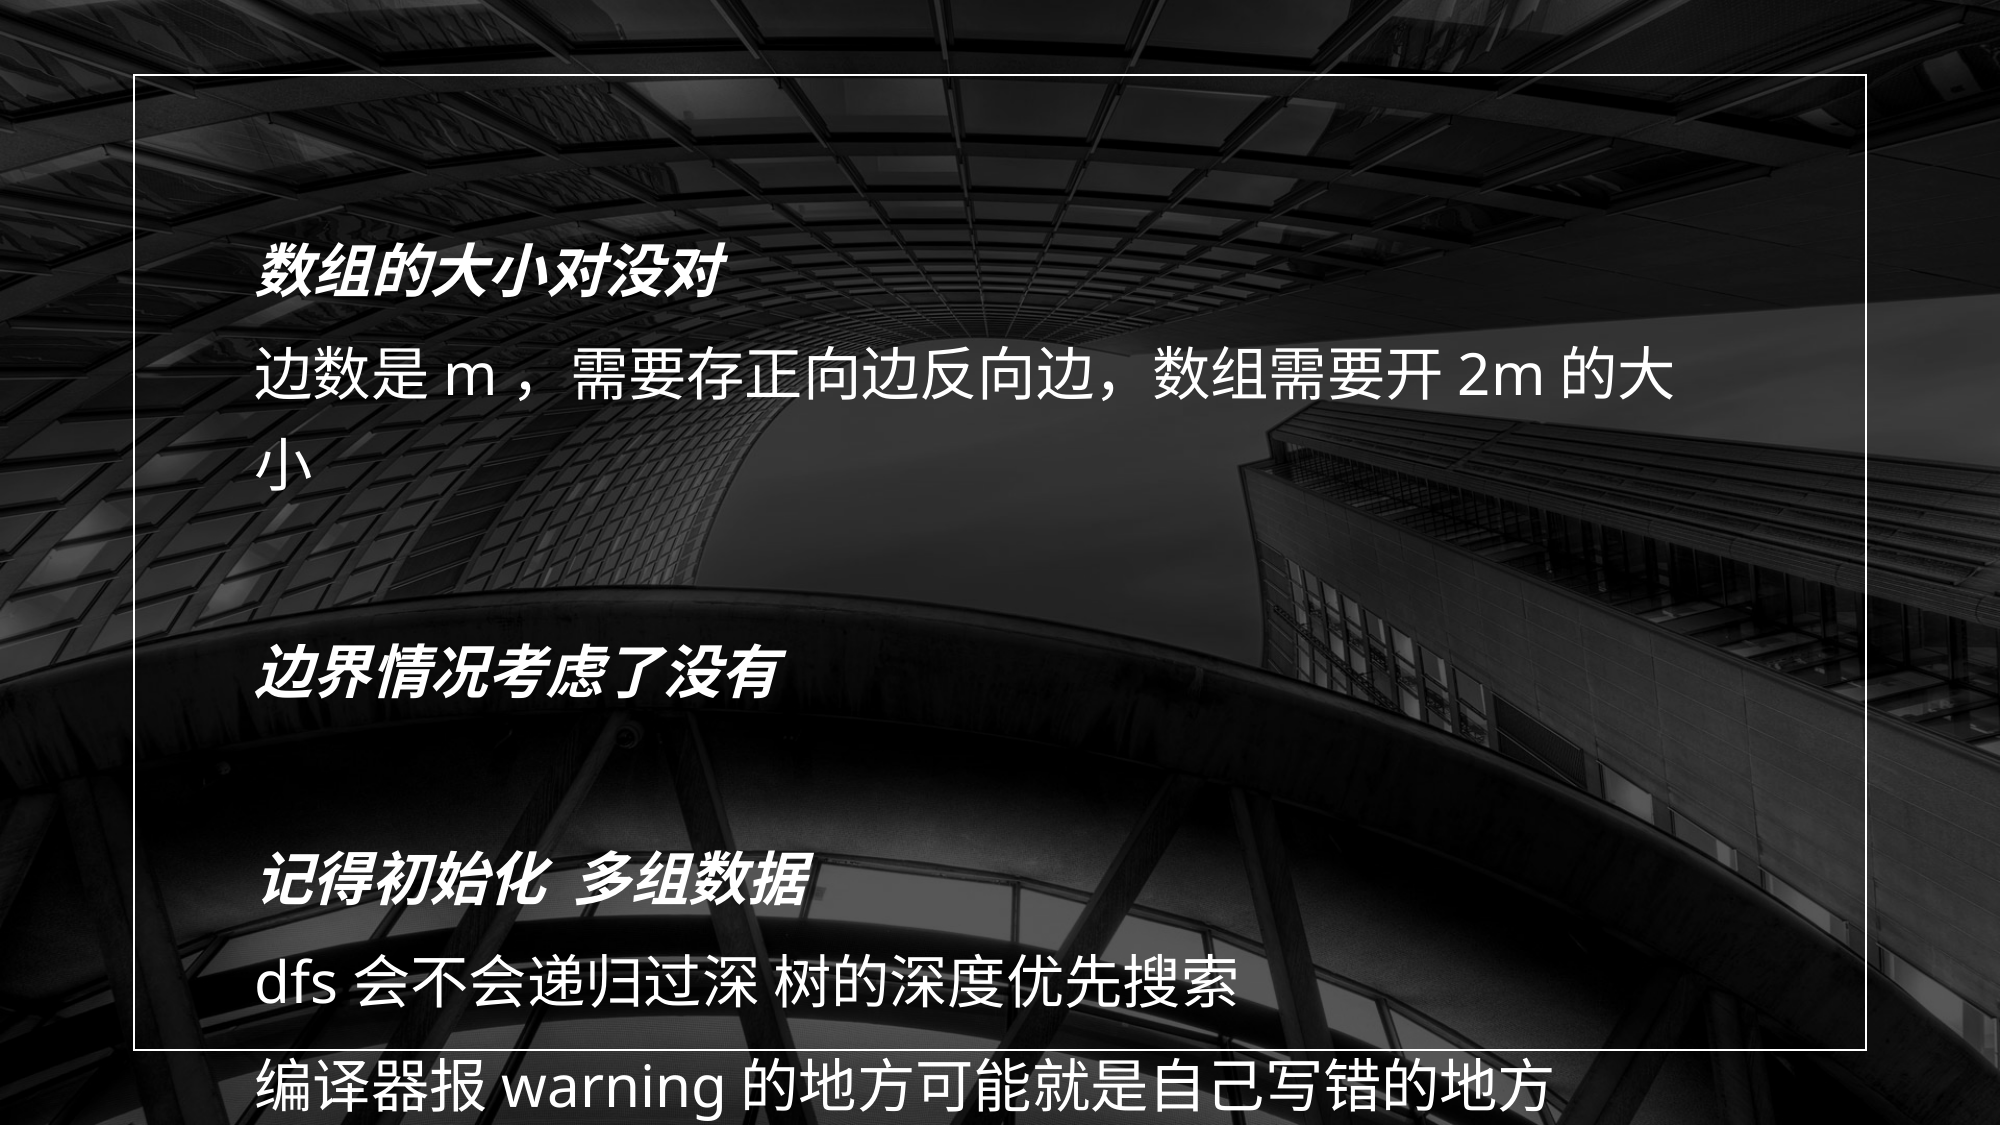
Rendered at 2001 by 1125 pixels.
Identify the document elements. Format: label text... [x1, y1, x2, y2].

text_box 数组的大小对没对 边数是m，需要存正向边反向边，数组需要开2m的大小 边界情况考虑了没有 记得初始化 多组数据 dfs会不会递归过深 树的深度优先搜索 编译器报warning的地方可能就是自己写错的地方 [239, 205, 1750, 1125]
